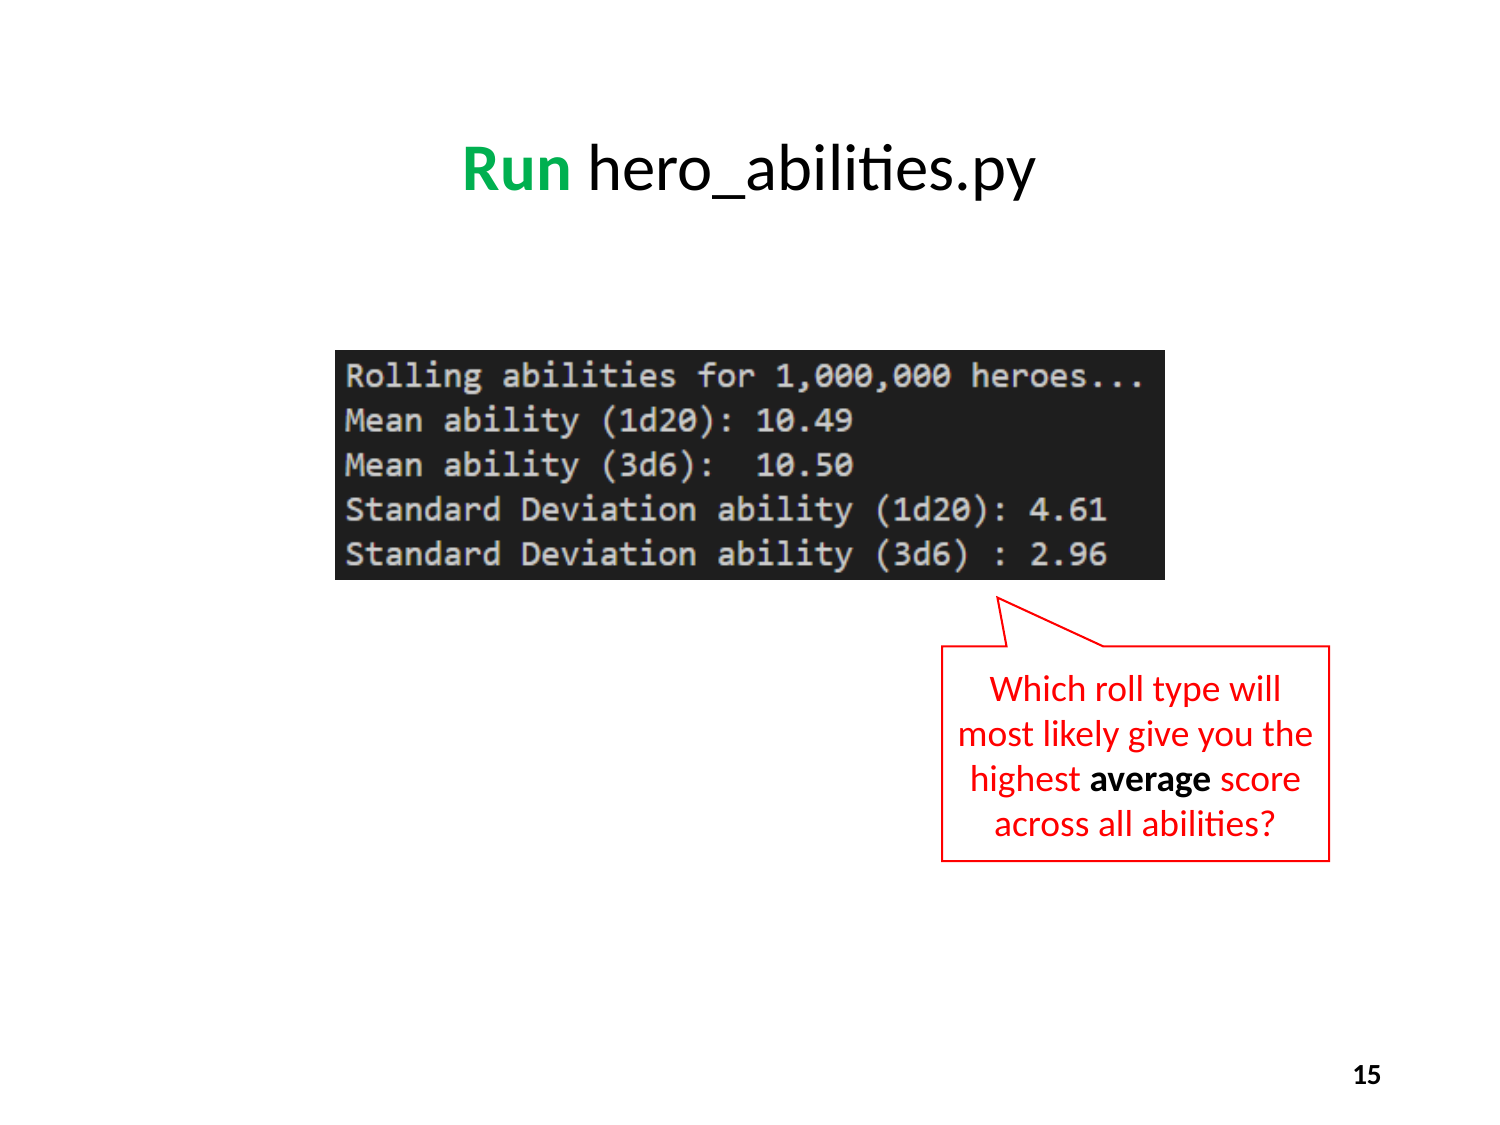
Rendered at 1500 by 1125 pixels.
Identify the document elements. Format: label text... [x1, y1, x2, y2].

picture [335, 350, 1165, 580]
title Run hero_abilities.py [103, 59, 1397, 278]
slide_number 15 [1059, 1042, 1397, 1103]
text_box Which roll type will most likely give you the highest average score across all abilities? [941, 595, 1331, 863]
